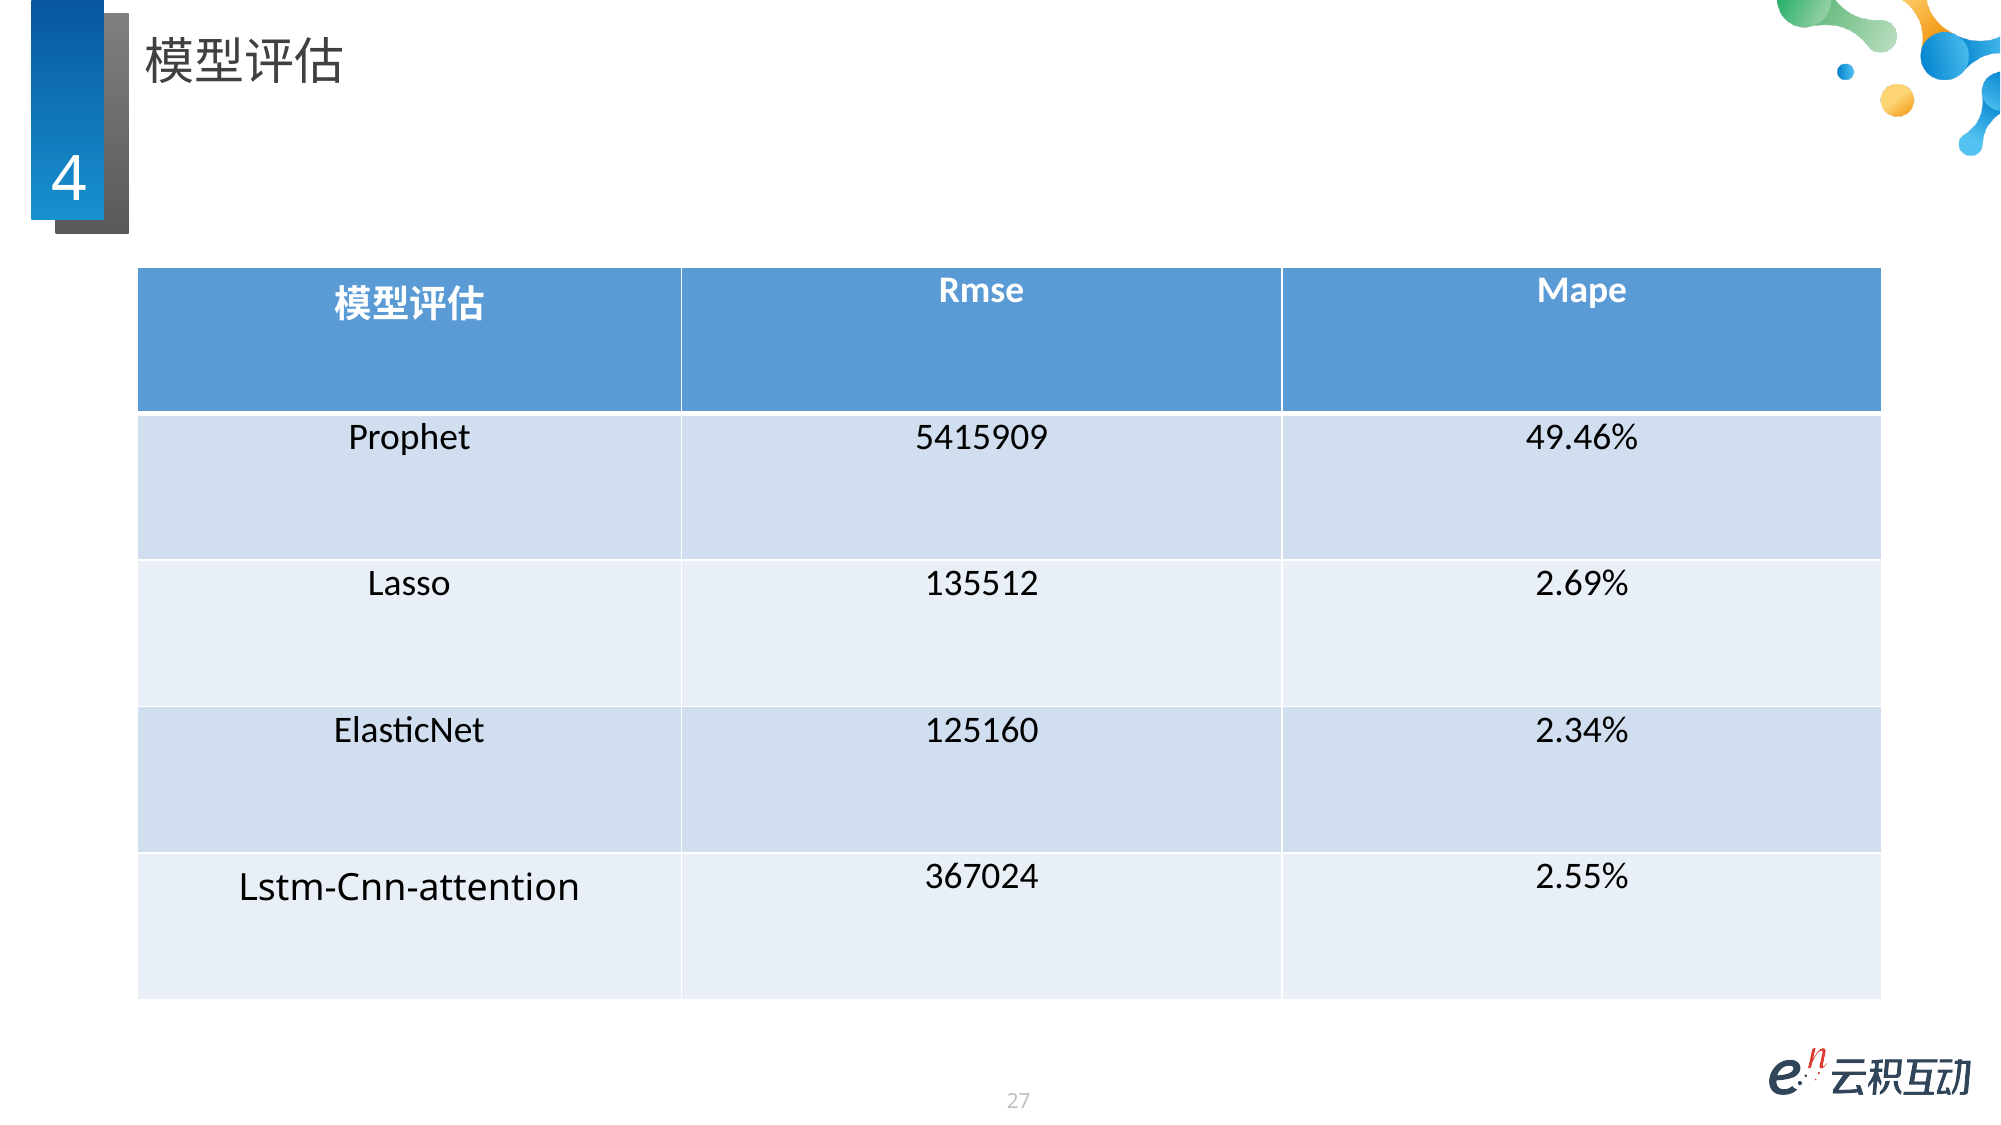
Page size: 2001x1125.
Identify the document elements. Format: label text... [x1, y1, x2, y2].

subtitle 4 [36, 130, 96, 207]
table_header 模型评估 [138, 268, 681, 411]
table_cell 2.55% [1283, 854, 1881, 999]
table_cell 49.46% [1283, 416, 1881, 559]
title 模型评估 [129, 28, 582, 96]
picture [1777, 0, 2001, 156]
table_header Rmse [682, 268, 1281, 411]
table_cell 2.69% [1283, 561, 1881, 706]
table_cell 135512 [682, 561, 1281, 706]
picture [1769, 1048, 1971, 1095]
table_cell Lasso [138, 561, 681, 706]
table_header Mape [1283, 268, 1881, 411]
table_cell Lstm-Cnn-attention [138, 854, 681, 999]
table_cell ElasticNet [138, 707, 681, 852]
table_cell 5415909 [682, 416, 1281, 559]
table_cell Prophet [138, 416, 681, 559]
table_cell 367024 [682, 854, 1281, 999]
table_cell 2.34% [1283, 707, 1881, 852]
table_cell 125160 [682, 707, 1281, 852]
